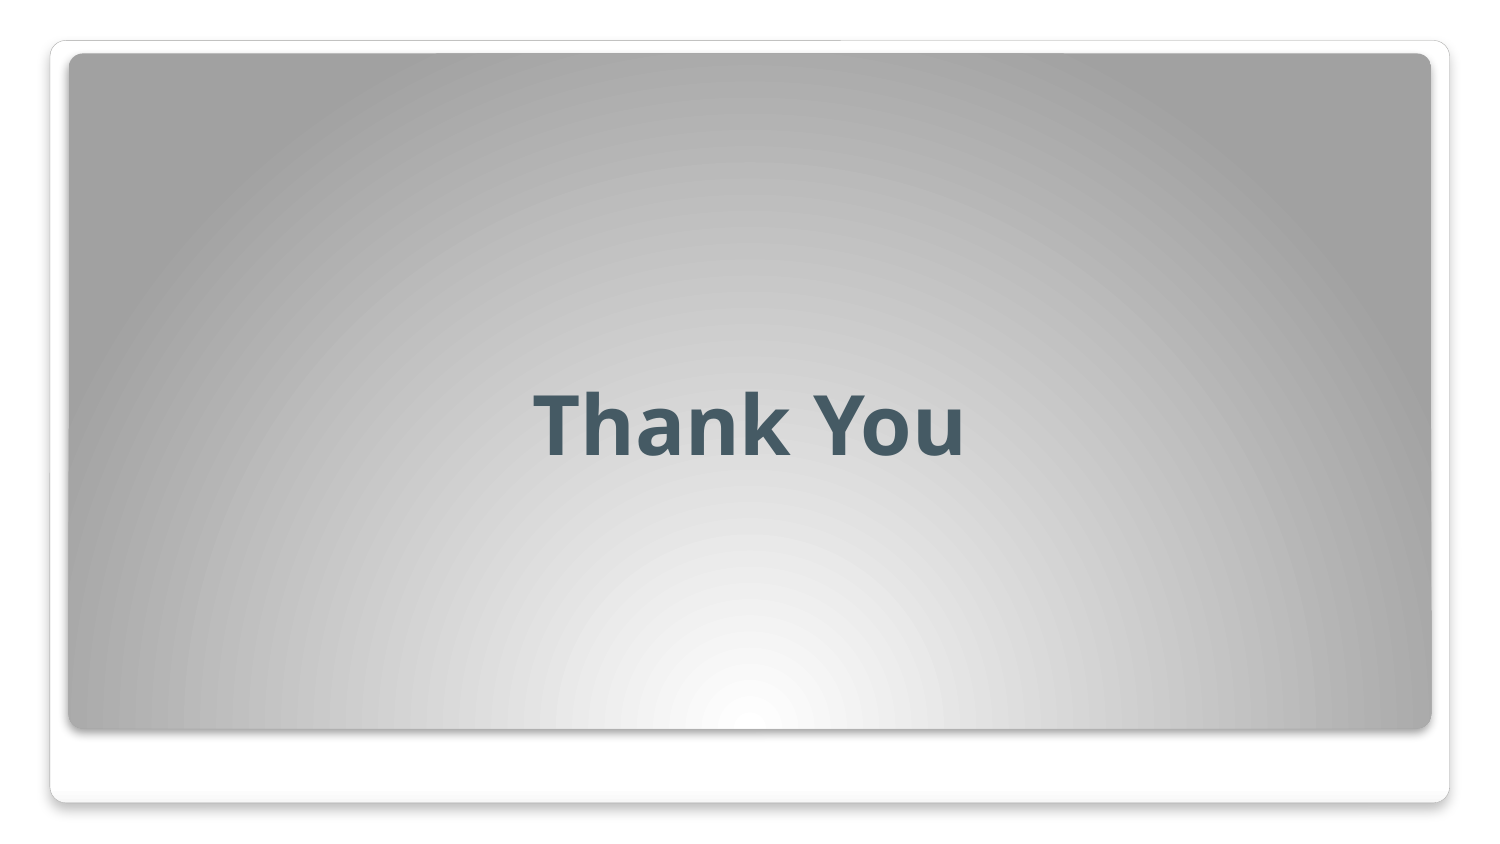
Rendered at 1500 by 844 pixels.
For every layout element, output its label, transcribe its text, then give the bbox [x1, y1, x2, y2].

title Thank You [495, 272, 1005, 572]
